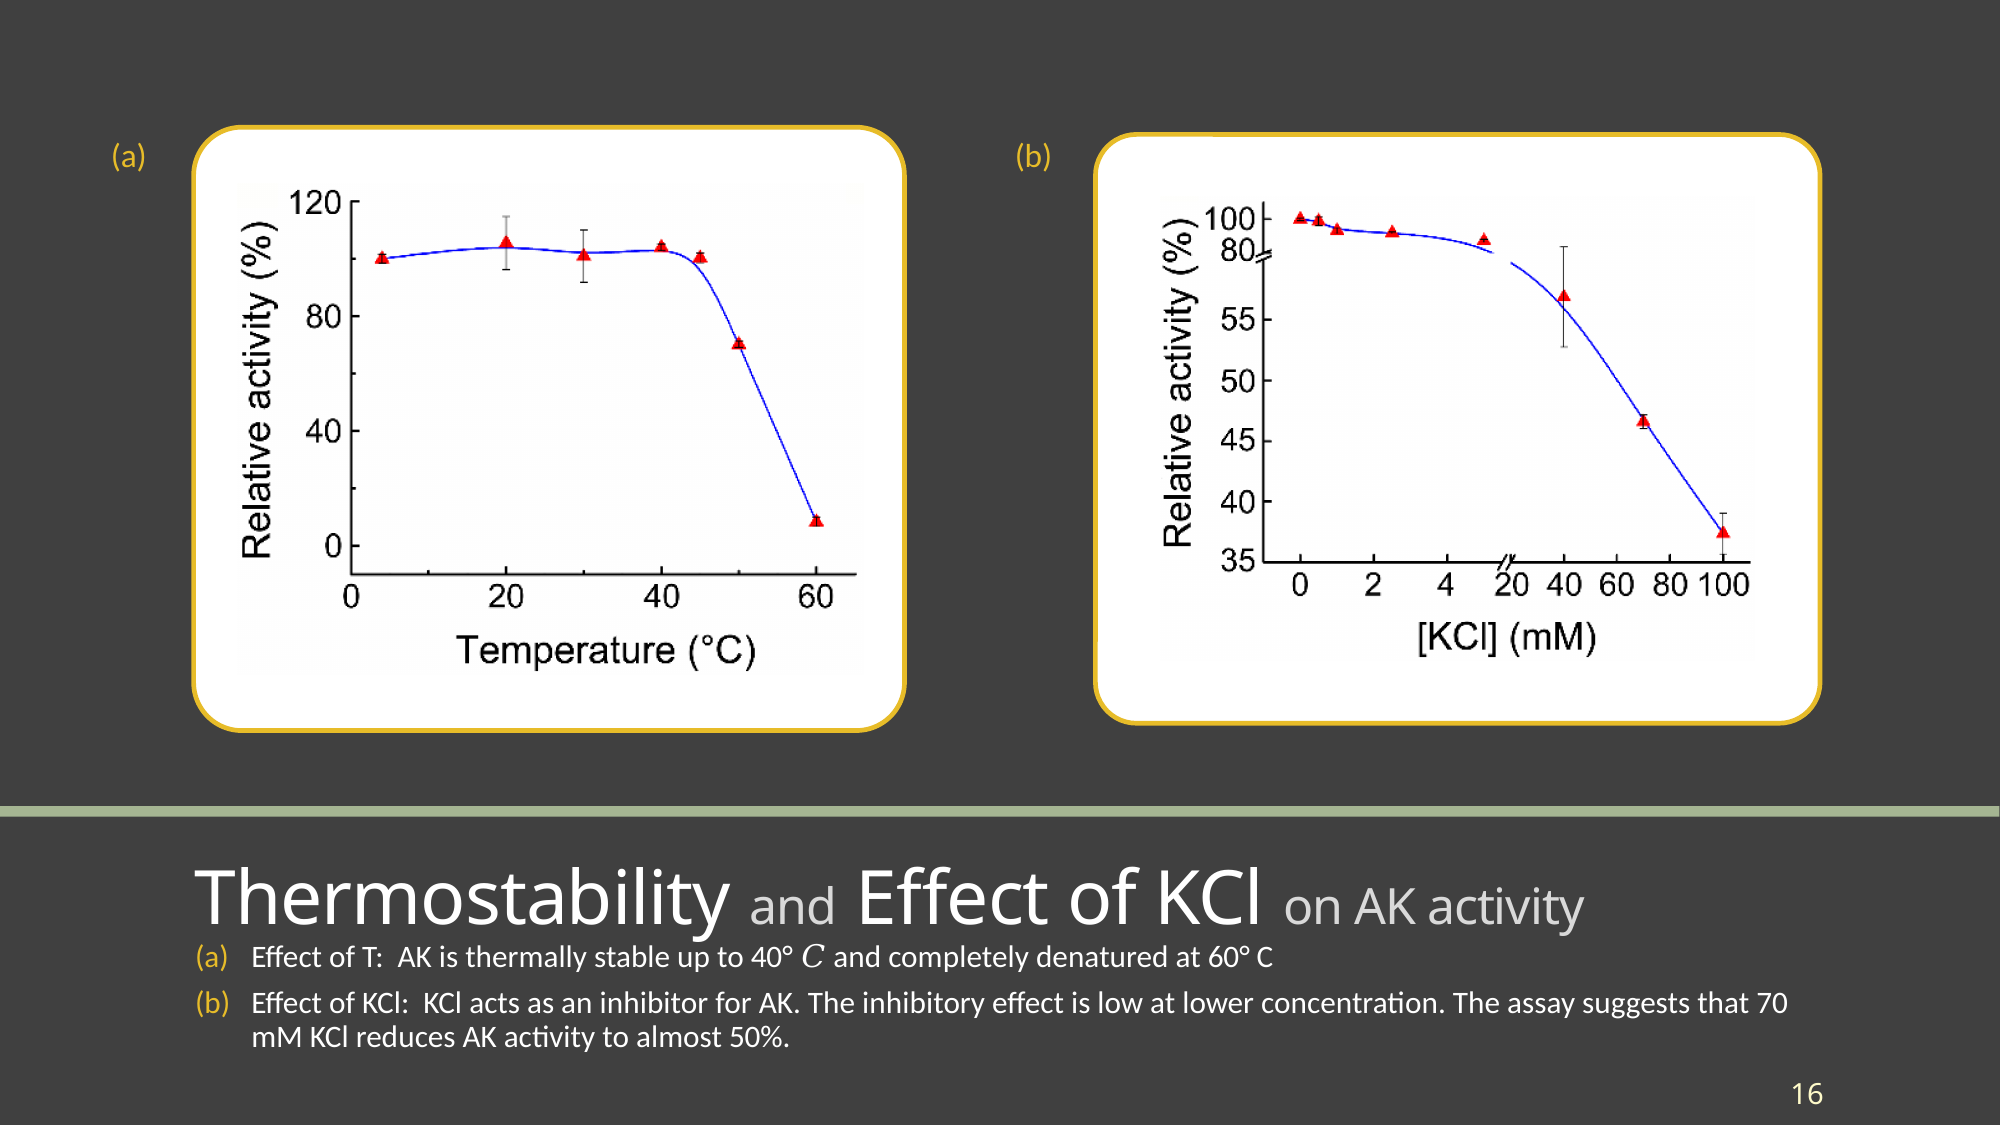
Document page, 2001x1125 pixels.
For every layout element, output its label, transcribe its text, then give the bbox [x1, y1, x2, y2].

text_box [193, 126, 905, 732]
list Effect of T: AK is thermally stable up to 40° 𝐶 and completely denatured at 60° C Effect of KCl: KCl acts as an inhibitor for AK. The inhibitory effect is low at lower concentration. The assay suggests that 70 mM KCl reduces AK activity to almost 50%. [180, 940, 1839, 1091]
title Thermostability and Effect of KCl on AK activity [179, 818, 1839, 941]
slide_number 16 [1719, 1065, 1839, 1125]
text_box (b) [999, 127, 1083, 182]
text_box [1094, 133, 1821, 724]
text_box (a) [96, 127, 187, 182]
